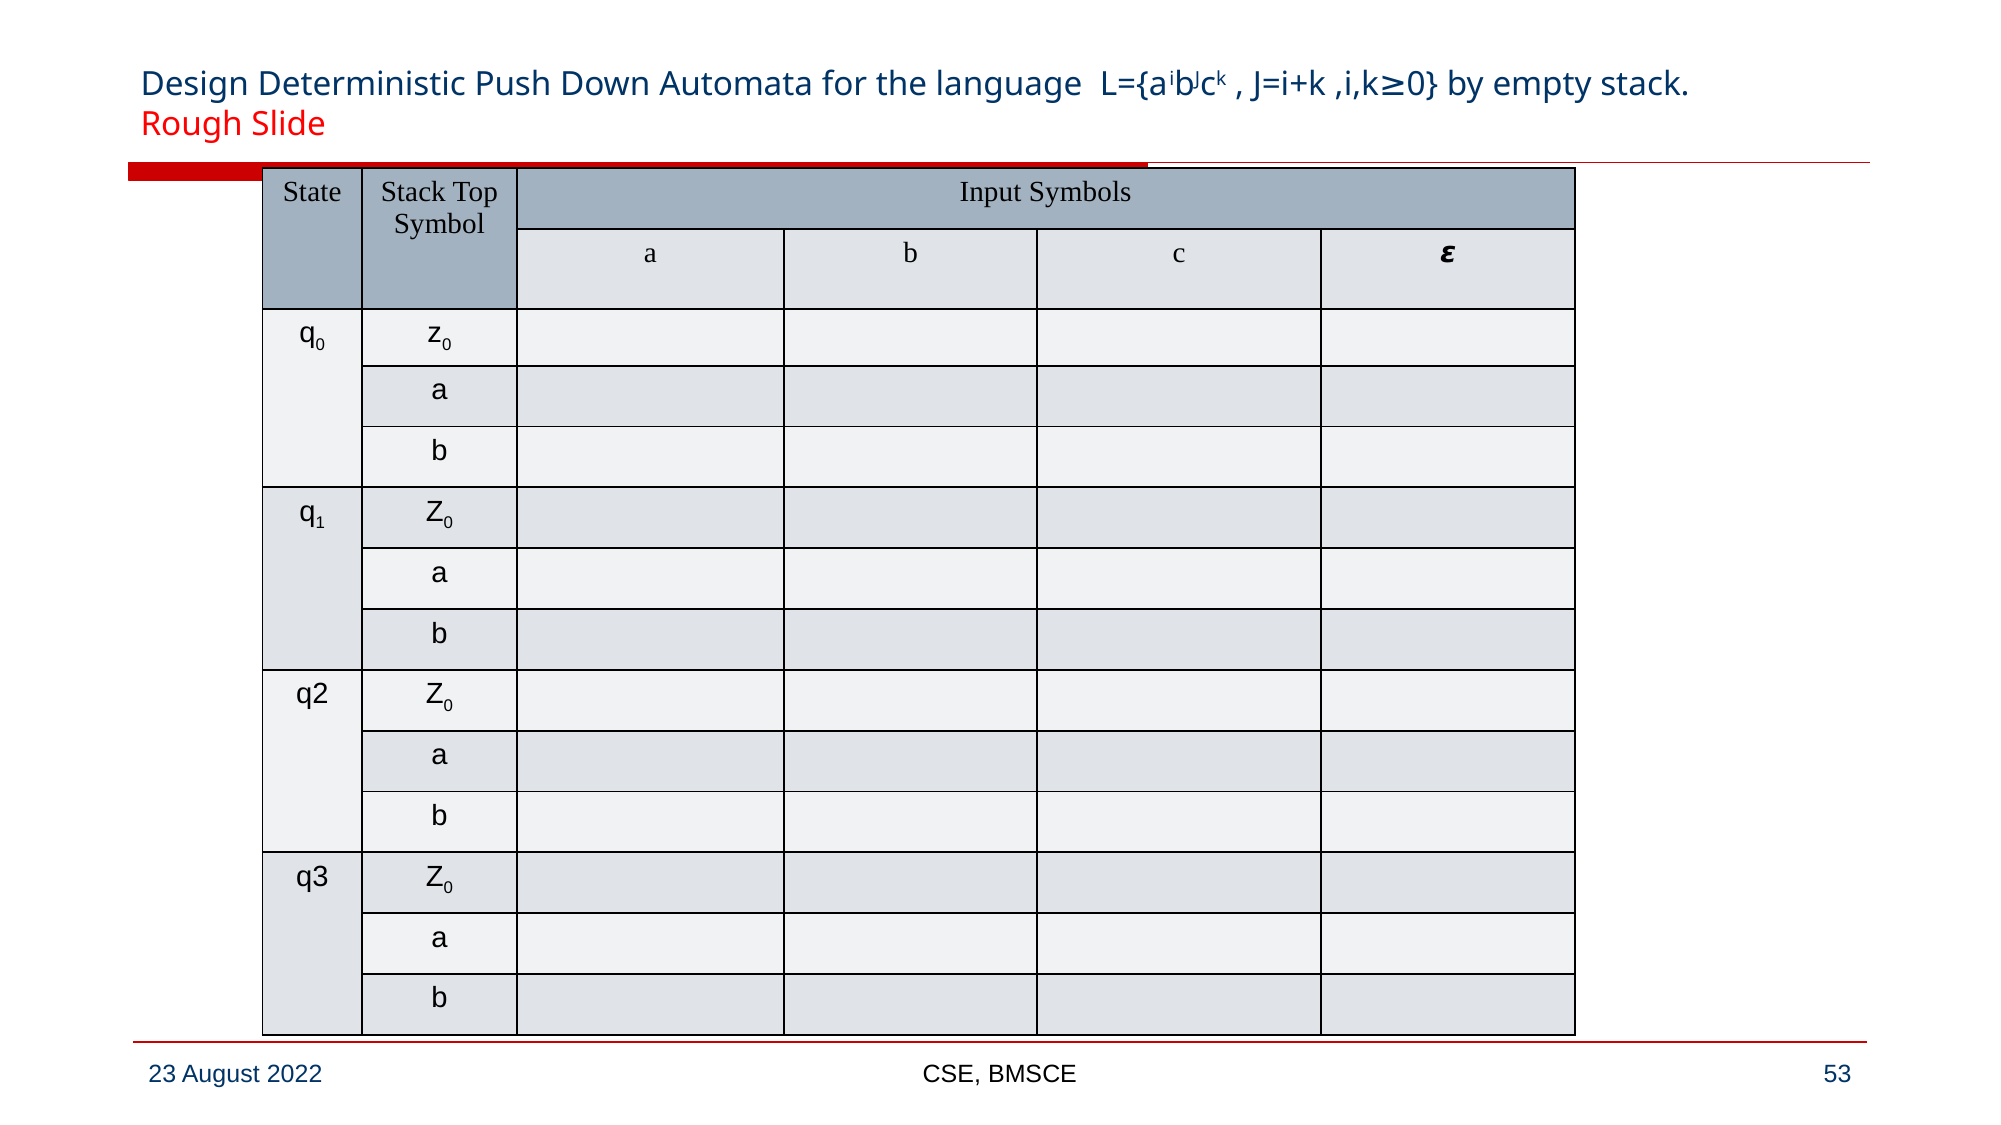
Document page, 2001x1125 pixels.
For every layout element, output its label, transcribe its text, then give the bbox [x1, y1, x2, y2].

title Design Deterministic Push Down Automata for the language L={aibJck , J=i+k ,i,k≥0} by empty stack. Rough Slide [125, 24, 1876, 150]
table_cell [785, 610, 1036, 669]
table_cell [1322, 488, 1574, 547]
table_cell [785, 549, 1036, 608]
table_cell c [1038, 230, 1320, 308]
table_cell q1 [263, 488, 361, 669]
table_cell b [363, 427, 516, 486]
table_cell Z0 [363, 853, 516, 912]
table_cell a [363, 367, 516, 426]
table_cell q3 [263, 853, 361, 1034]
table_cell b [363, 792, 516, 851]
table_cell [518, 488, 783, 547]
table_cell [518, 671, 783, 730]
table_cell [518, 732, 783, 791]
table_cell b [363, 610, 516, 669]
table_cell [1038, 732, 1320, 791]
table_cell a [518, 230, 783, 308]
table_cell [1322, 367, 1574, 426]
table_cell z0 [363, 310, 516, 365]
table_cell Z0 [363, 488, 516, 547]
table_cell [518, 792, 783, 851]
table_cell [785, 975, 1036, 1034]
table_header Input Symbols [518, 169, 1574, 228]
table_cell [785, 914, 1036, 973]
table_cell [518, 853, 783, 912]
table_cell a [363, 549, 516, 608]
table_cell [518, 914, 783, 973]
table_cell [1322, 792, 1574, 851]
table_cell [1038, 610, 1320, 669]
table_cell [785, 488, 1036, 547]
table_cell 𝞮 [1322, 230, 1574, 308]
table_cell [785, 310, 1036, 365]
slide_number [133, 1050, 567, 1103]
table_cell [1038, 427, 1320, 486]
table_cell b [785, 230, 1036, 308]
table_cell [1038, 488, 1320, 547]
table_cell [785, 671, 1036, 730]
table_cell [518, 310, 783, 365]
table_cell [785, 792, 1036, 851]
table_cell [1038, 549, 1320, 608]
slide_number ‹#› [1433, 1050, 1867, 1103]
table_cell a [363, 914, 516, 973]
table_header Stack Top Symbol [363, 169, 516, 308]
table_cell [1038, 671, 1320, 730]
table_cell [1038, 853, 1320, 912]
footer CSE, BMSCE [683, 1050, 1317, 1103]
table_cell [785, 427, 1036, 486]
table_cell a [363, 732, 516, 791]
table_cell [1322, 914, 1574, 973]
table_cell [1038, 975, 1320, 1034]
table_cell [518, 367, 783, 426]
table_cell [1038, 310, 1320, 365]
table_cell [1322, 310, 1574, 365]
table_cell [518, 975, 783, 1034]
table_cell [1322, 671, 1574, 730]
table_cell [1322, 732, 1574, 791]
table_cell [1322, 853, 1574, 912]
table_cell [785, 853, 1036, 912]
table_header State [263, 169, 361, 308]
table_cell [518, 427, 783, 486]
table_cell [1038, 367, 1320, 426]
table_cell [785, 367, 1036, 426]
table_cell [1322, 427, 1574, 486]
table_cell q2 [263, 671, 361, 851]
table_cell [518, 549, 783, 608]
table_cell [518, 610, 783, 669]
table_cell b [363, 975, 516, 1034]
table_cell [1322, 549, 1574, 608]
table_cell q0 [263, 310, 361, 486]
table_cell Z0 [363, 671, 516, 730]
table_cell [1038, 914, 1320, 973]
table_cell [1322, 975, 1574, 1034]
table_cell [1322, 610, 1574, 669]
table_cell [1038, 792, 1320, 851]
table_cell [785, 732, 1036, 791]
